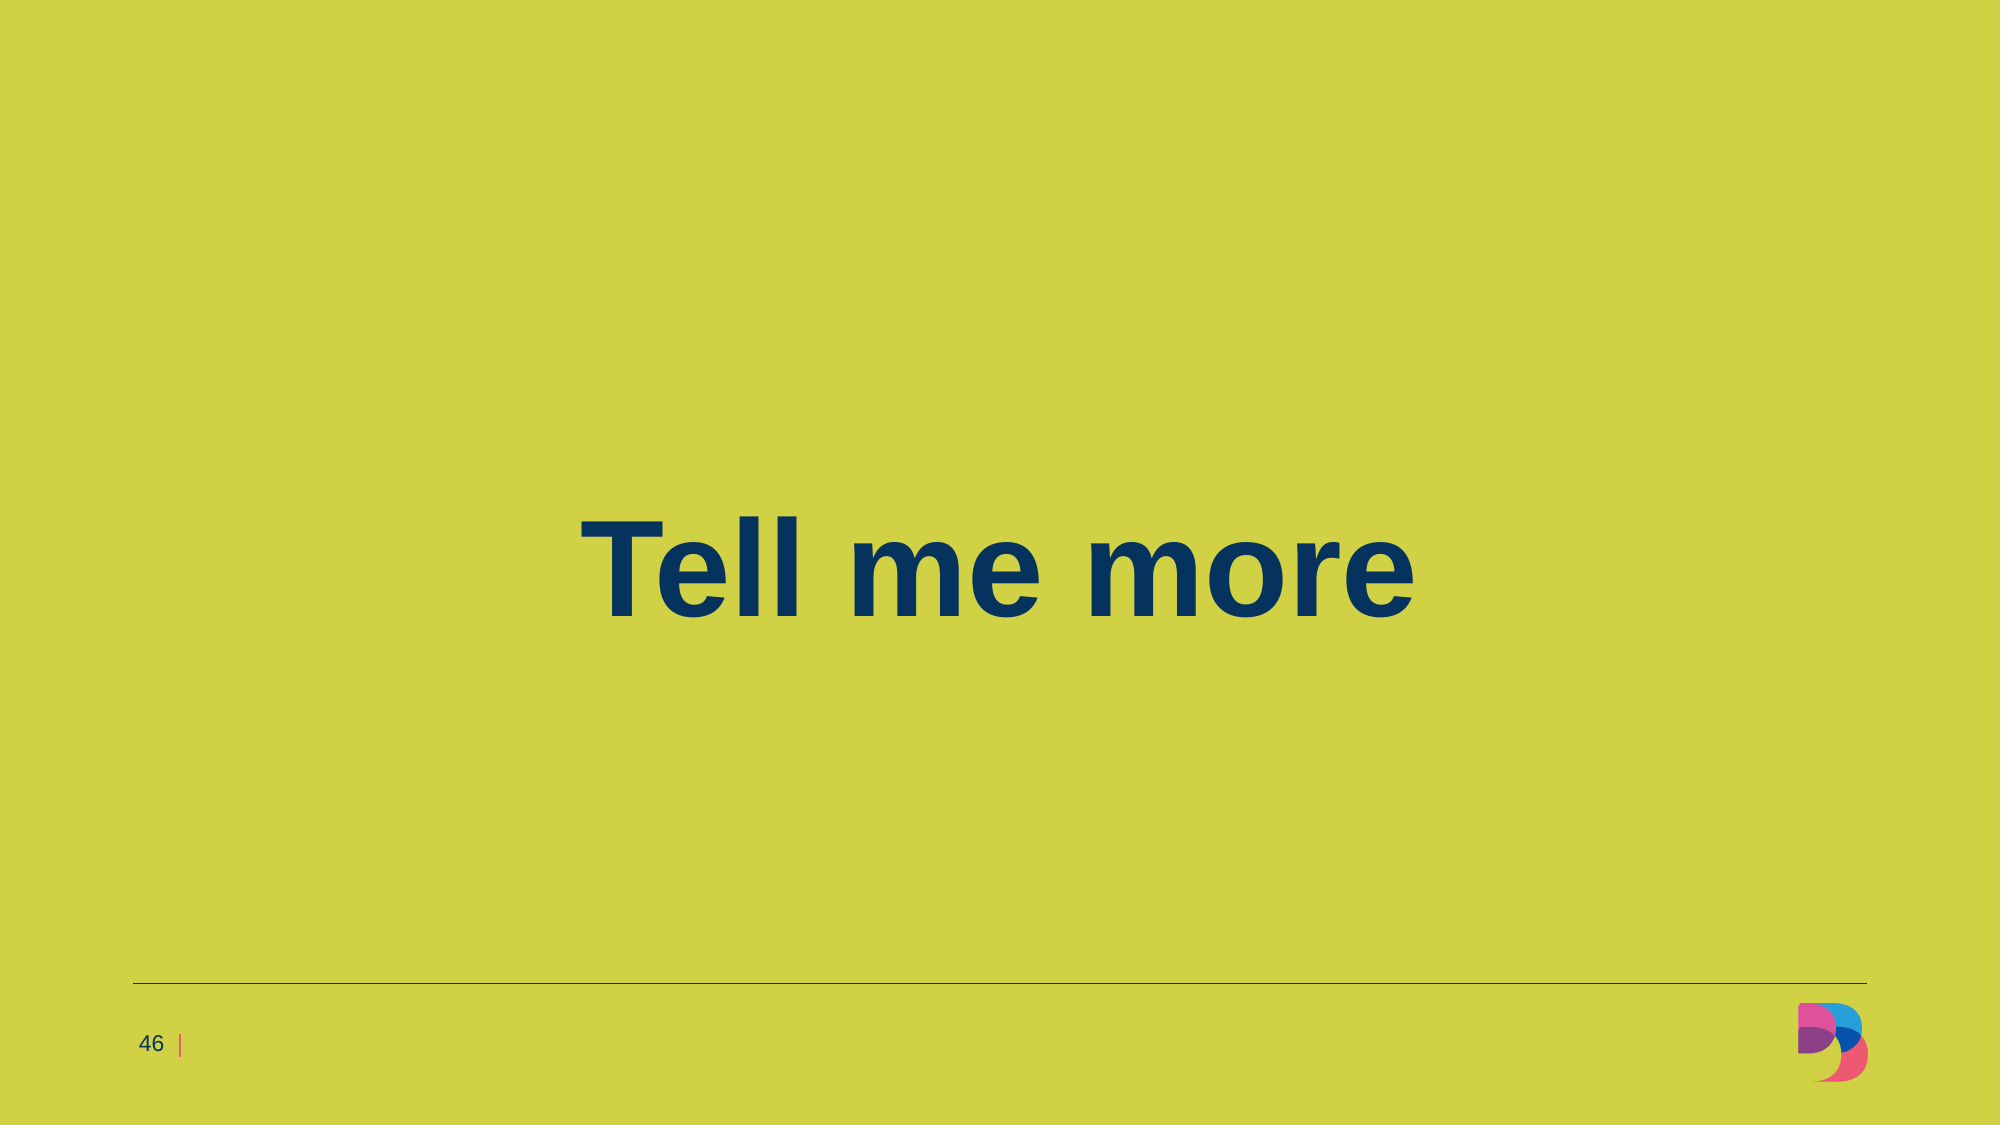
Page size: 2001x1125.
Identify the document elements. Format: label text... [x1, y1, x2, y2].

text_box Tell me more [565, 471, 1434, 652]
slide_number 46 [91, 1012, 180, 1073]
picture [1798, 1003, 1868, 1082]
